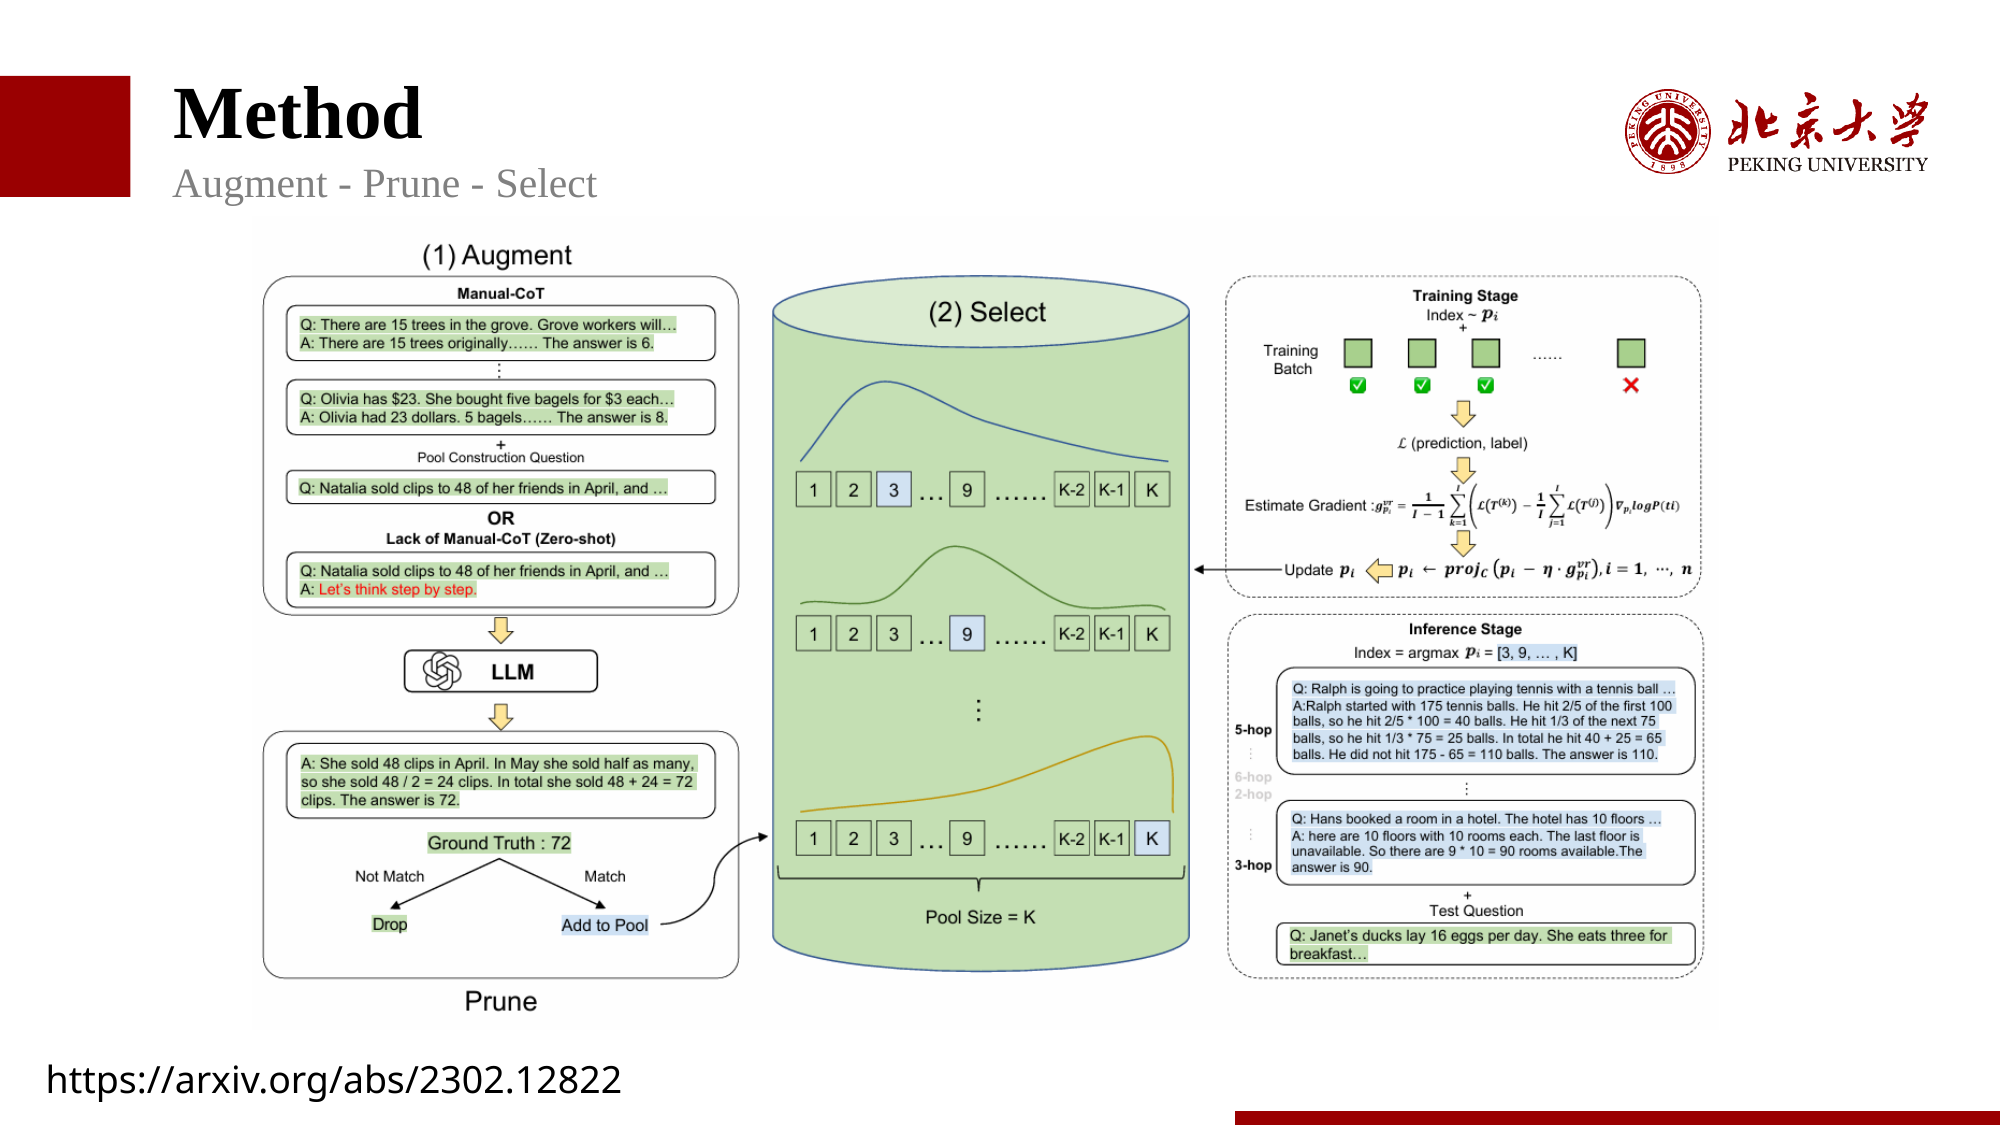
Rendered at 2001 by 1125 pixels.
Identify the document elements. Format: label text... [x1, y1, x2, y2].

text_box https://arxiv.org/abs/2302.12822 [30, 1049, 1033, 1109]
picture [247, 216, 1743, 1030]
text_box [157, 55, 995, 214]
text_box [0, 75, 131, 197]
text_box [1235, 1111, 2000, 1125]
picture [1625, 89, 1928, 174]
